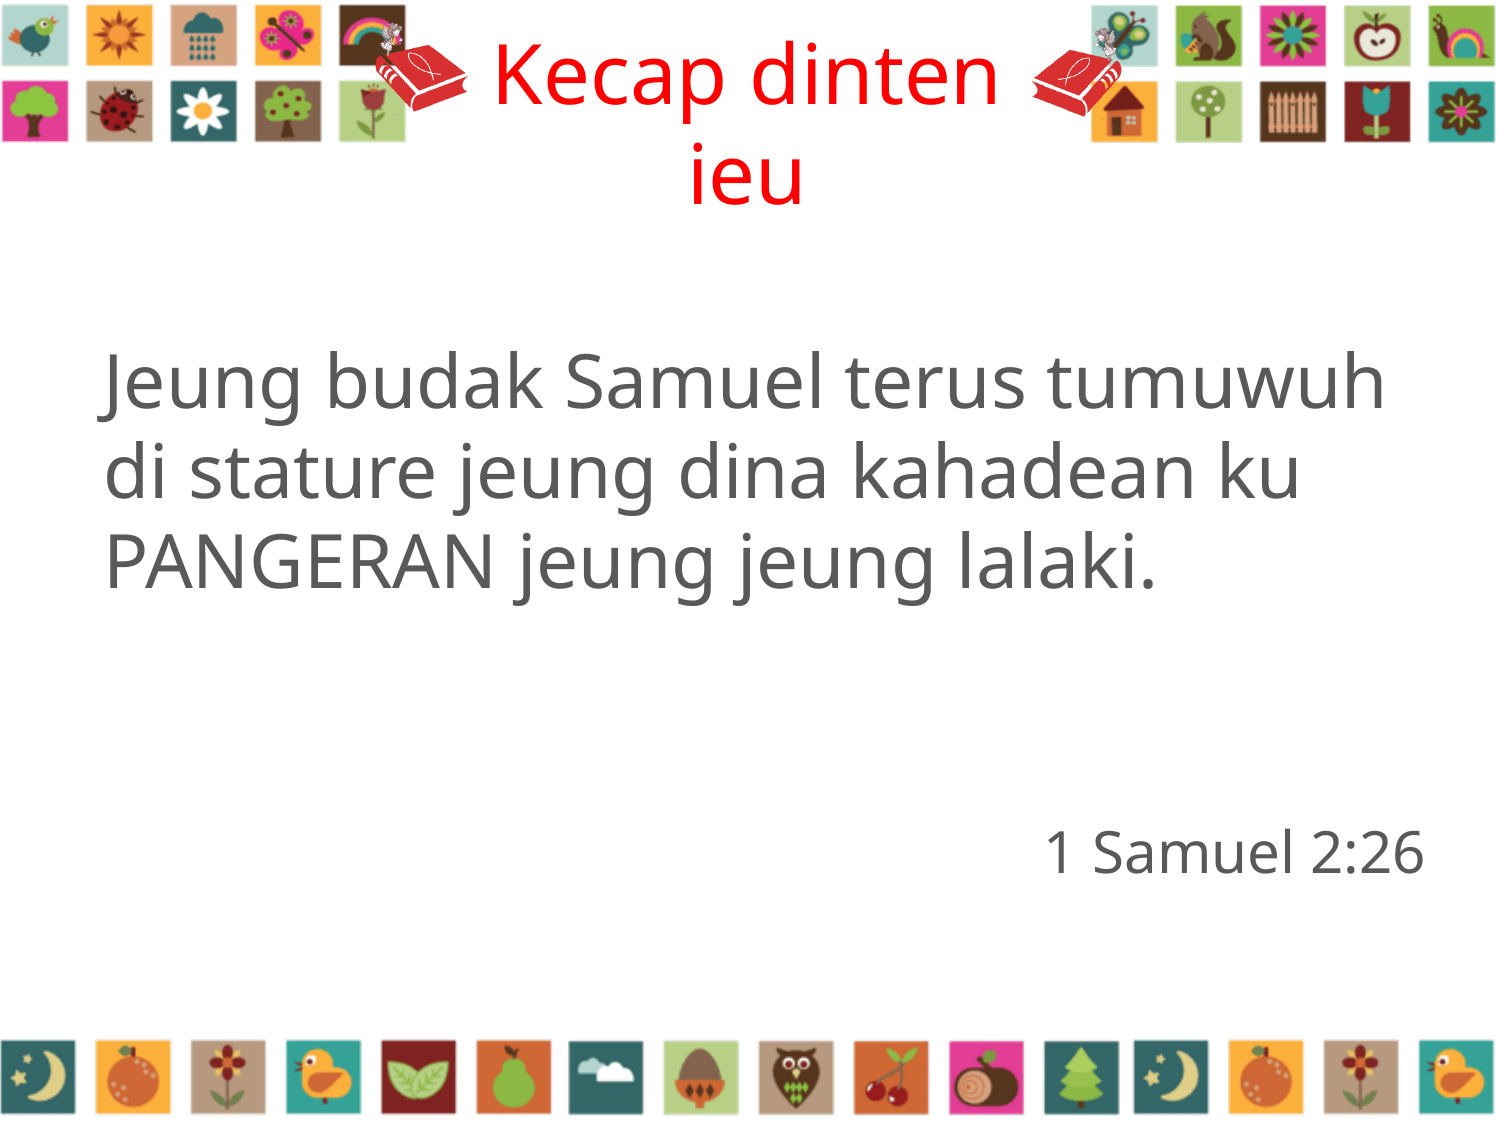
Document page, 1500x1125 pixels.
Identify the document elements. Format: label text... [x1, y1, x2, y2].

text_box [0, 1028, 1500, 1118]
text_box Kecap dinten ieu [414, 13, 1080, 229]
picture [999, 3, 1500, 150]
text_box 1 Samuel 2:26 [808, 807, 1441, 893]
picture [0, 3, 501, 150]
text_box Jeung budak Samuel terus tumuwuh di stature jeung dina kahadean ku PANGERAN jeung jeung lalaki. [88, 326, 1436, 611]
